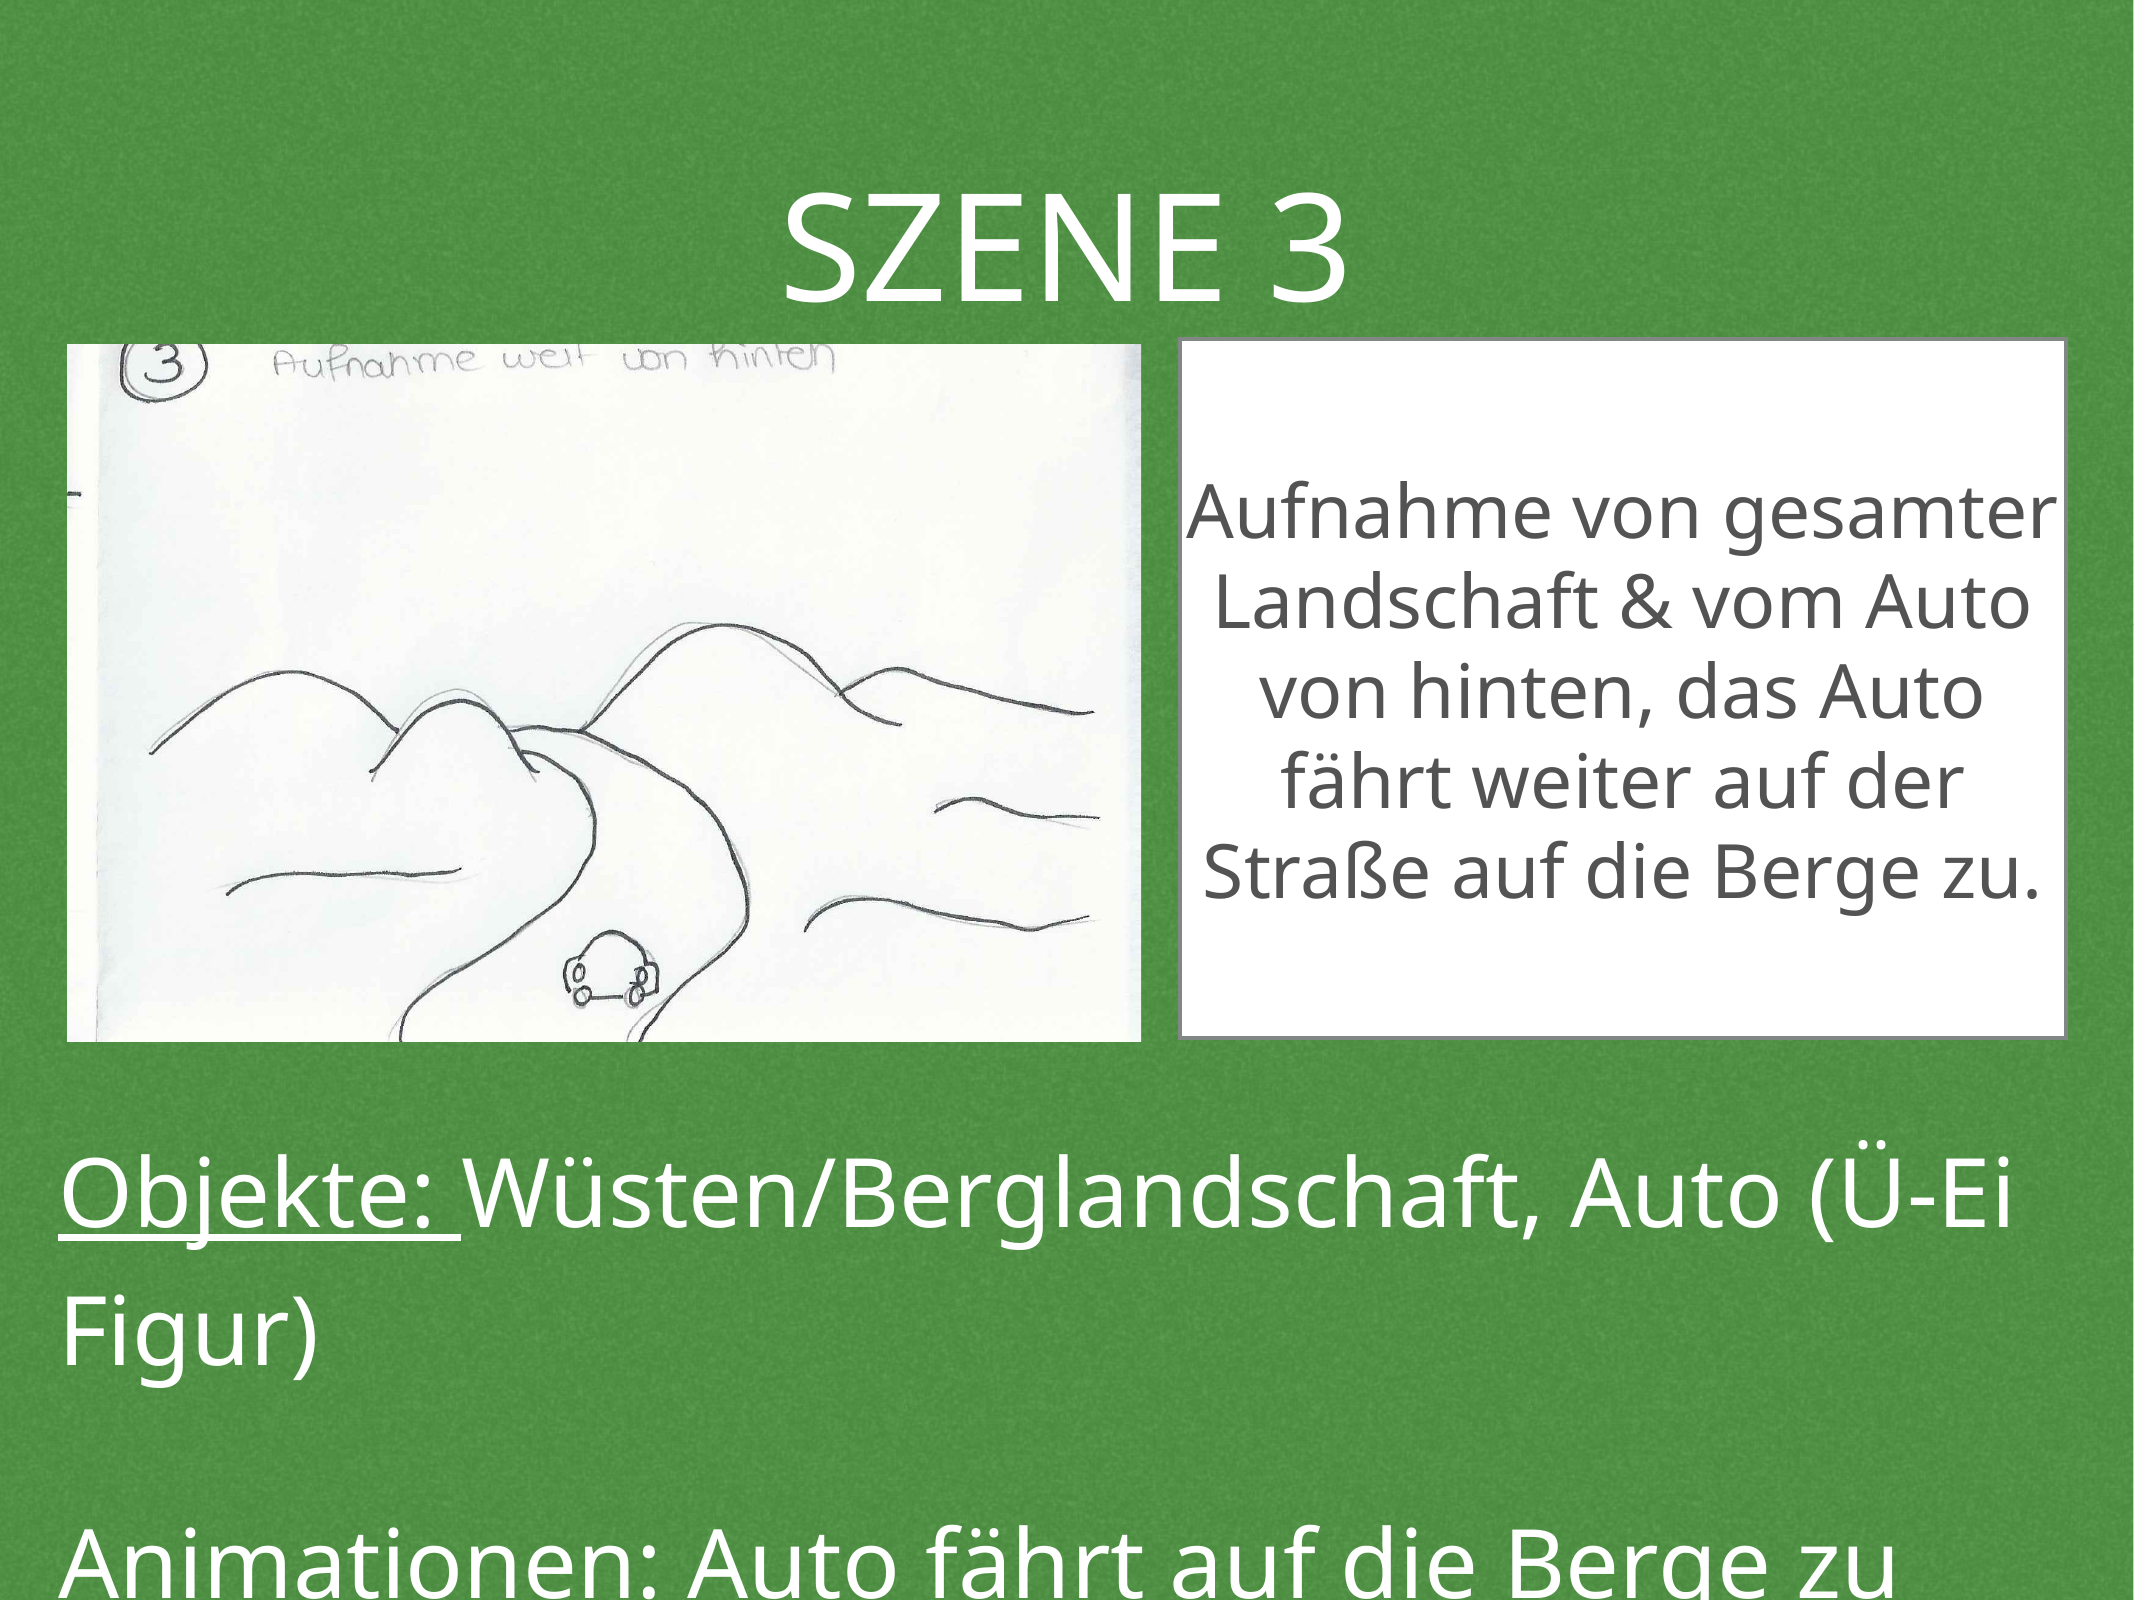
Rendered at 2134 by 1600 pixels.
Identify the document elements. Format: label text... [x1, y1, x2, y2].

slide_number [1037, 1520, 1094, 1600]
picture [0, 0, 2134, 1600]
list Objekte: Wüsten/Berglandschaft, Auto (Ü-Ei Figur) Animationen: Auto fährt auf die Berge zu [57, 1107, 2076, 1509]
title Szene 3 [57, 41, 2076, 443]
text_box Aufnahme von gesamter Landschaft & vom Auto von hinten, das Auto fährt weiter auf der Straße auf die Berge zu. [1180, 339, 2066, 1039]
